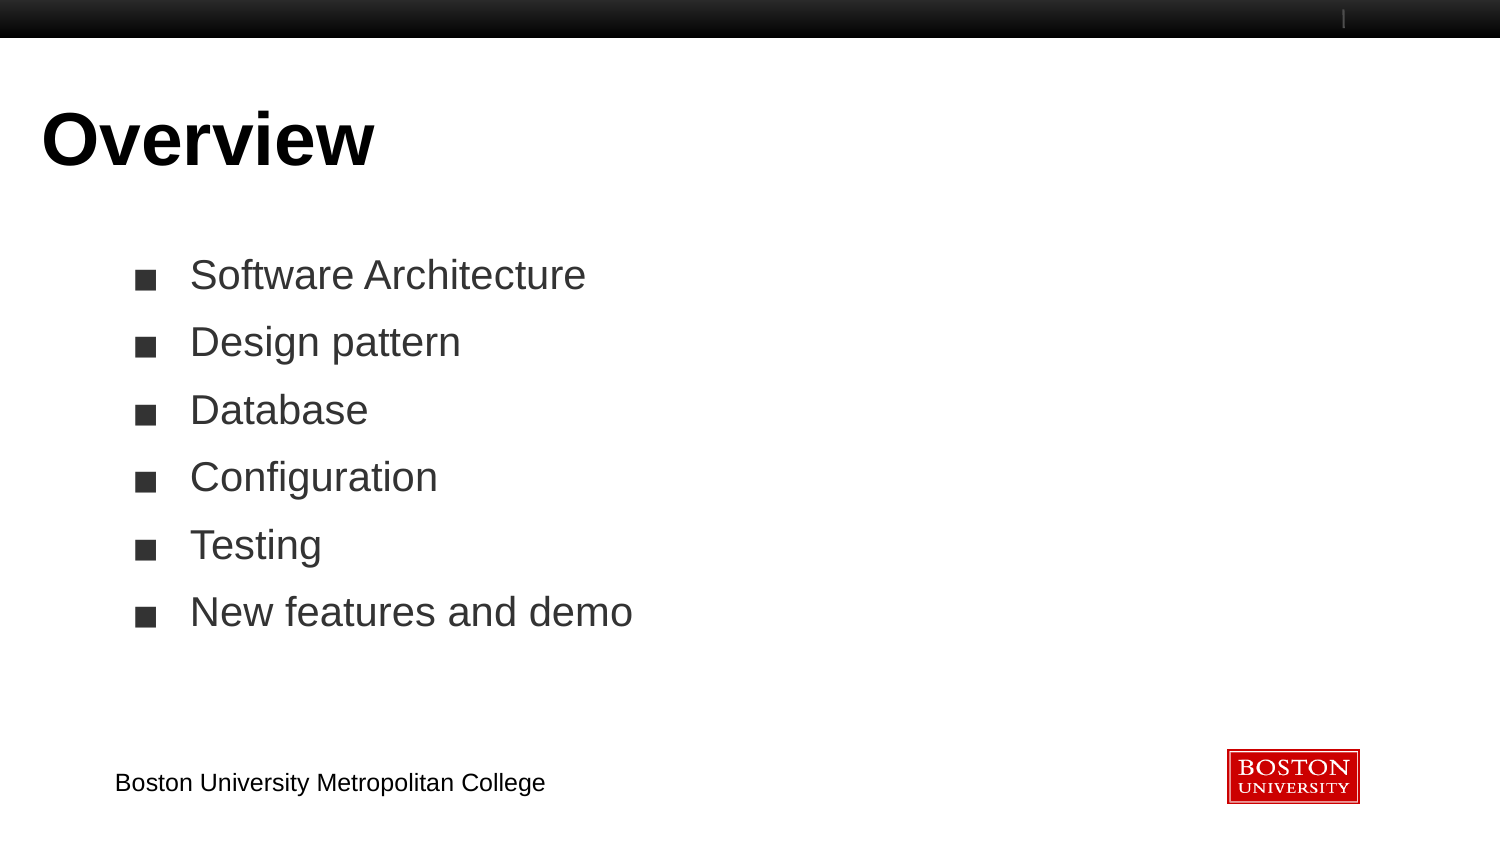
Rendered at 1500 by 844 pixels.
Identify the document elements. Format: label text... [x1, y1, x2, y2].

picture [1227, 749, 1360, 804]
text_box Software Architecture Design pattern Database Configuration Testing New features and demo [99, 225, 1400, 704]
text_box Overview [26, 75, 1327, 160]
